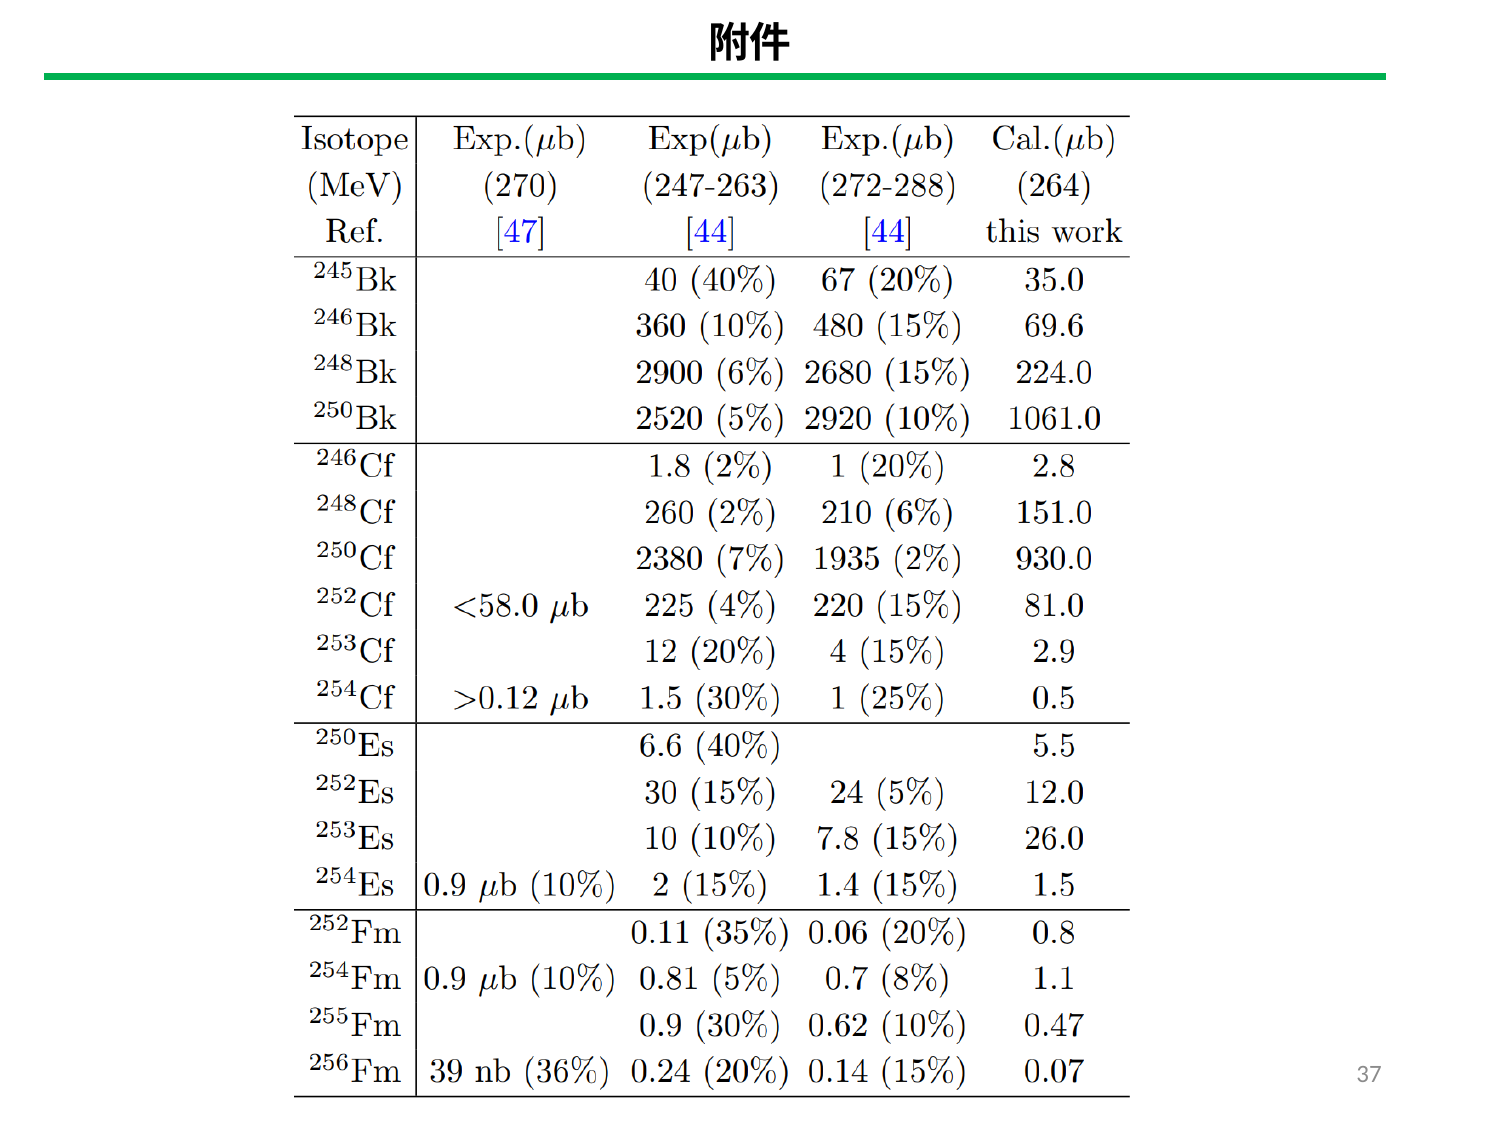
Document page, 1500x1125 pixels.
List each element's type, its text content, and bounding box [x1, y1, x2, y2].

title 附件 [103, 0, 1397, 88]
picture [288, 109, 1141, 1116]
slide_number 37 [1141, 1042, 1397, 1103]
